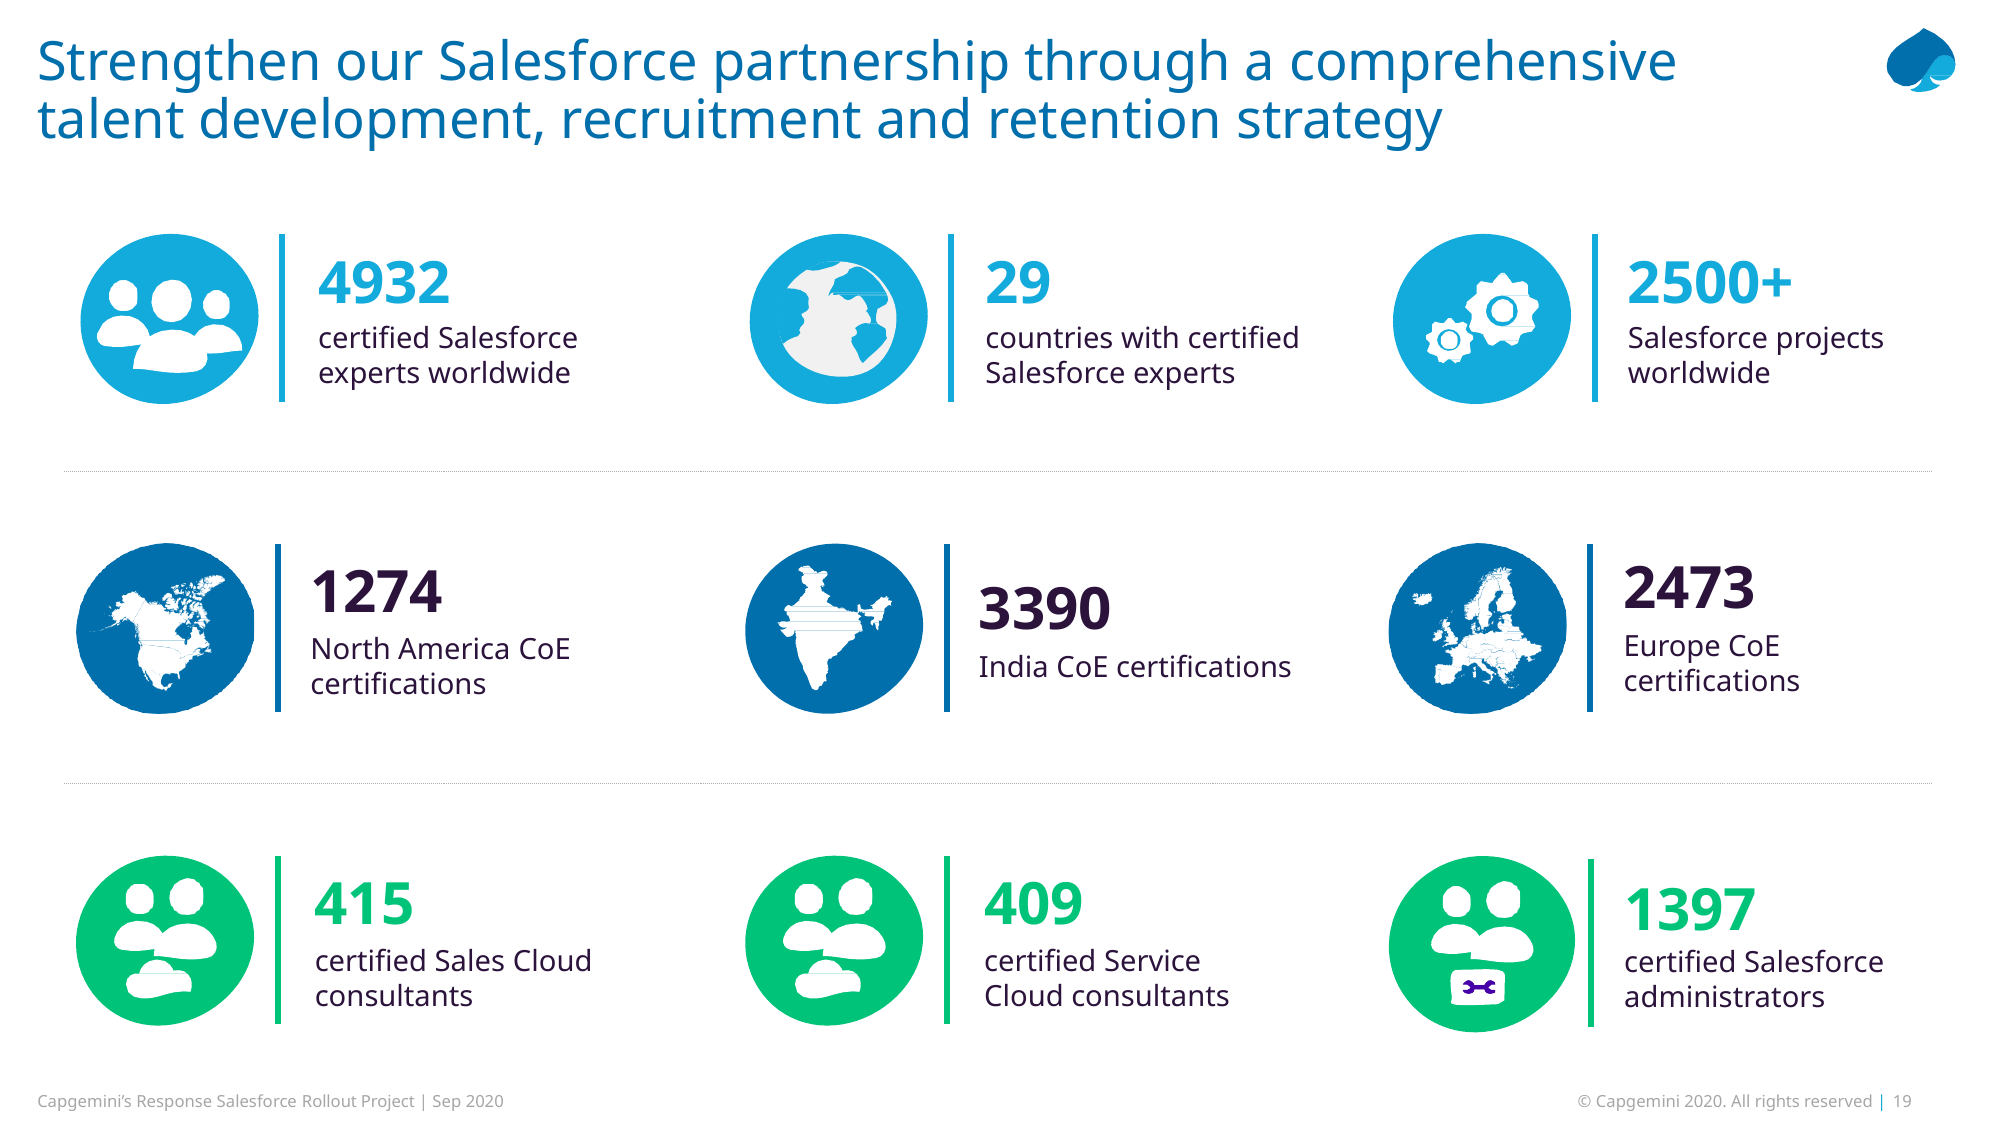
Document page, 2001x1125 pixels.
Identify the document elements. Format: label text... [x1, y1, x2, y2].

text_box [822, 923, 886, 960]
text_box [114, 920, 162, 951]
text_box Strengthen our Salesforce partnership through a comprehensive talent development, recruitment and retention strategy [35, 23, 1799, 150]
footer Capgemini’s Response Salesforce Rollout Project | Sep 2020 [35, 1088, 548, 1125]
text_box [96, 315, 150, 347]
text_box 3390 India CoE certifications [976, 556, 1320, 684]
text_box [203, 290, 230, 319]
text_box [838, 878, 873, 916]
text_box [777, 565, 892, 691]
text_box [109, 280, 138, 312]
text_box [782, 261, 897, 377]
text_box [778, 288, 809, 344]
text_box [153, 923, 217, 960]
text_box [1426, 318, 1474, 364]
text_box [1491, 299, 1514, 322]
text_box [195, 324, 243, 354]
text_box [1440, 331, 1458, 349]
slide_number © Capgemini 2020. All rights reserved | 19 [1575, 1088, 1958, 1125]
text_box [1462, 980, 1496, 994]
text_box [1464, 274, 1539, 346]
text_box [795, 959, 861, 999]
text_box [169, 878, 204, 916]
text_box [828, 266, 889, 363]
text_box [126, 959, 192, 999]
text_box [125, 884, 154, 914]
text_box [80, 233, 259, 404]
text_box [1392, 233, 1572, 404]
text_box 1397 certified Salesforce administrators [1622, 870, 1907, 1014]
text_box 415 certified Sales Cloud consultants [312, 850, 618, 1013]
text_box 1274 North America CoE certifications [308, 538, 591, 701]
text_box [745, 855, 924, 1026]
text_box [783, 920, 831, 951]
text_box [745, 543, 924, 714]
text_box [1431, 923, 1479, 954]
text_box [76, 543, 255, 714]
text_box 2500+ Salesforce projects worldwide [1625, 234, 1910, 390]
text_box [1388, 543, 1567, 714]
text_box [794, 884, 823, 914]
title 4932 certified Salesforce experts worldwide [316, 234, 601, 434]
text_box 409 certified Service Cloud consultants [982, 850, 1248, 1013]
text_box [133, 329, 208, 373]
text_box [1450, 969, 1505, 1006]
text_box 29 countries with certified Salesforce experts [983, 234, 1324, 390]
text_box [151, 279, 192, 323]
text_box [749, 233, 928, 404]
text_box 2473 Europe CoE certifications [1621, 535, 1813, 698]
text_box [1442, 886, 1471, 917]
text_box [1470, 926, 1534, 963]
text_box [1388, 856, 1576, 1033]
text_box [806, 261, 841, 271]
text_box [1486, 881, 1521, 918]
text_box [76, 855, 255, 1026]
